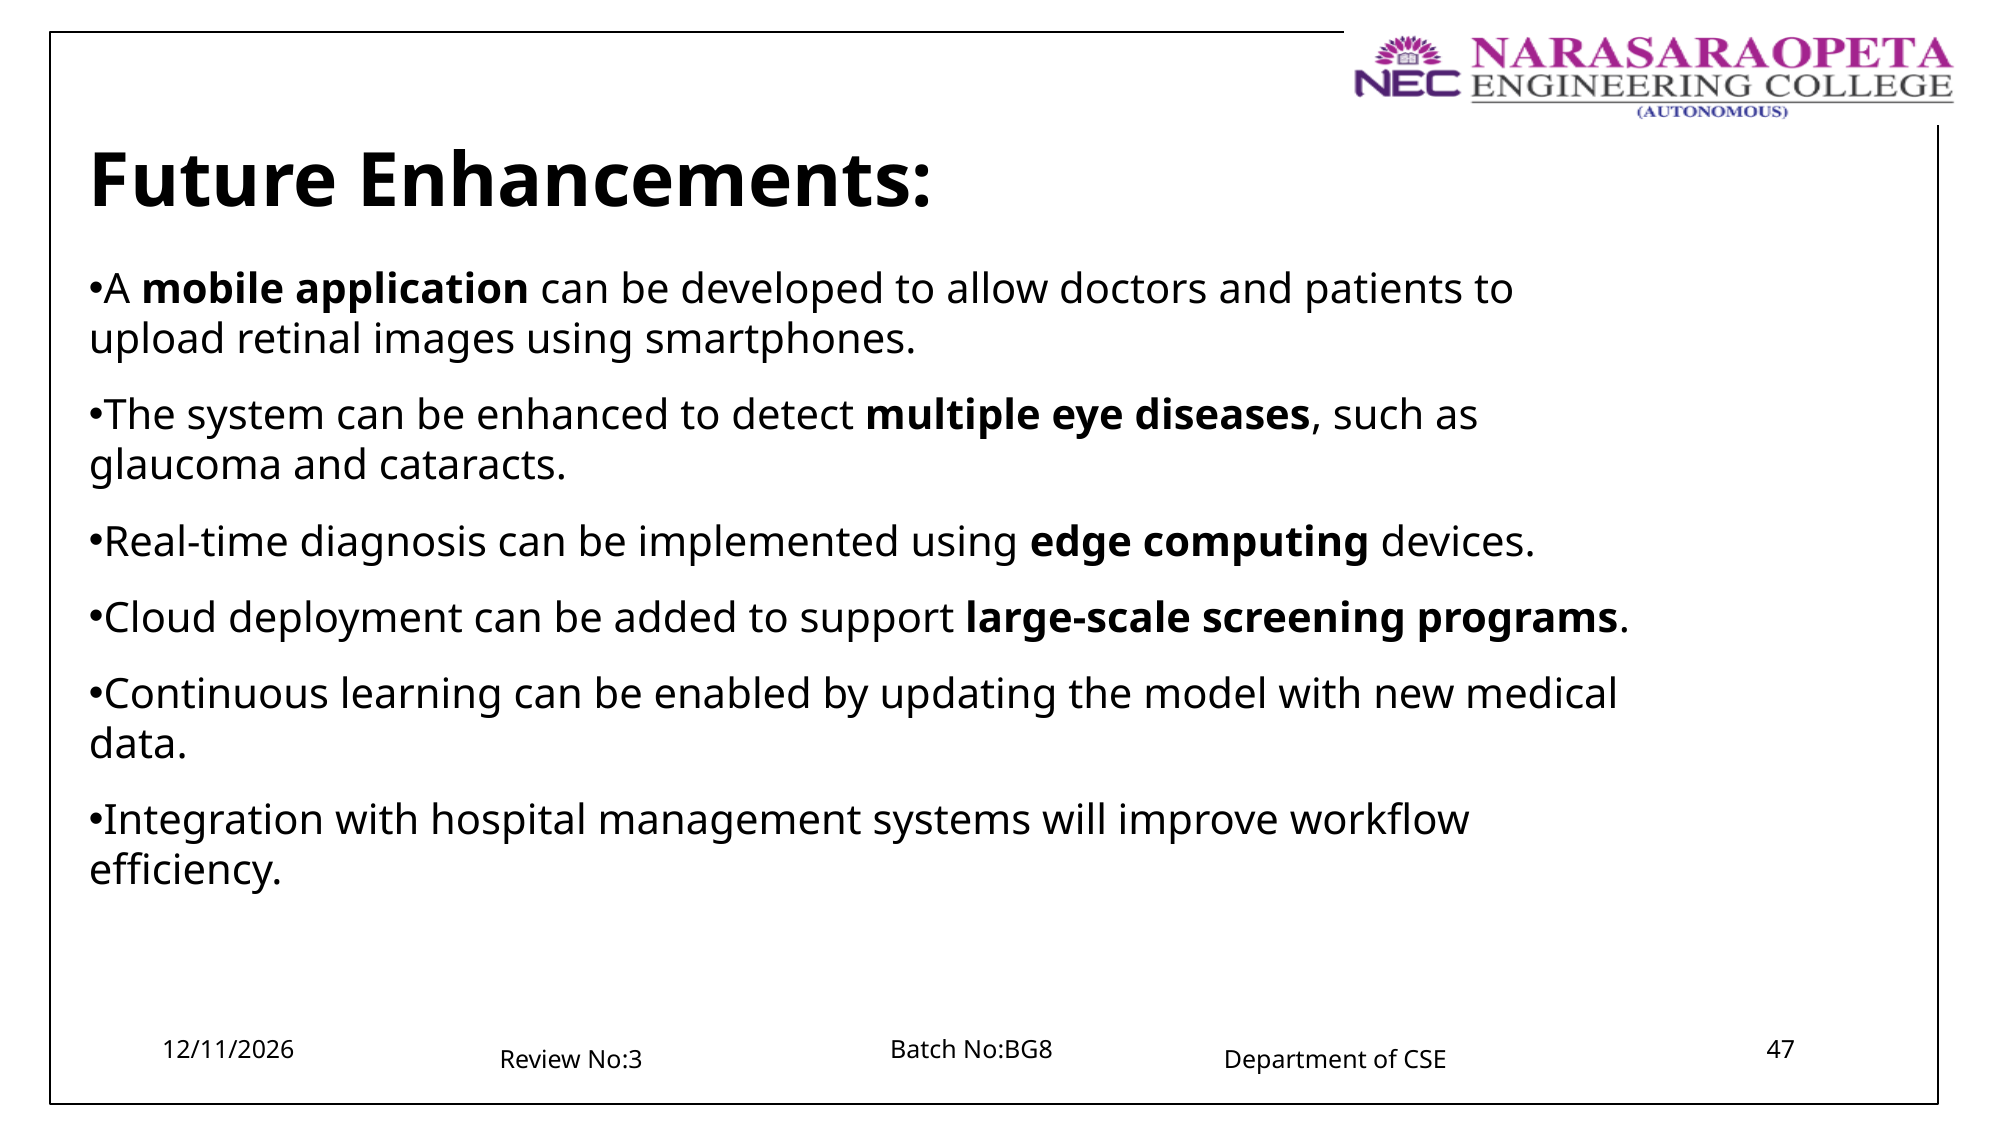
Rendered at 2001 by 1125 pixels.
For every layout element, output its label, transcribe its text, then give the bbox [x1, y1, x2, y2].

picture [1343, 29, 1962, 125]
text_box Future Enhancements: A mobile application can be developed to allow doctors and patients to upload retinal images using smartphones. The system can be enhanced to detect multiple eye diseases, such as glaucoma and cataracts. Real-time diagnosis can be implemented using edge computing devices. Cloud deployment can be added to support large-scale screening programs. Continuous learning can be enabled by updating the model with new medical data. Integration with hospital management systems will improve workflow efficiency. [74, 124, 1660, 901]
footer Batch No:BG8 [824, 1020, 1120, 1081]
slide_number 47 [1530, 1020, 1811, 1081]
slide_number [146, 1020, 314, 1081]
